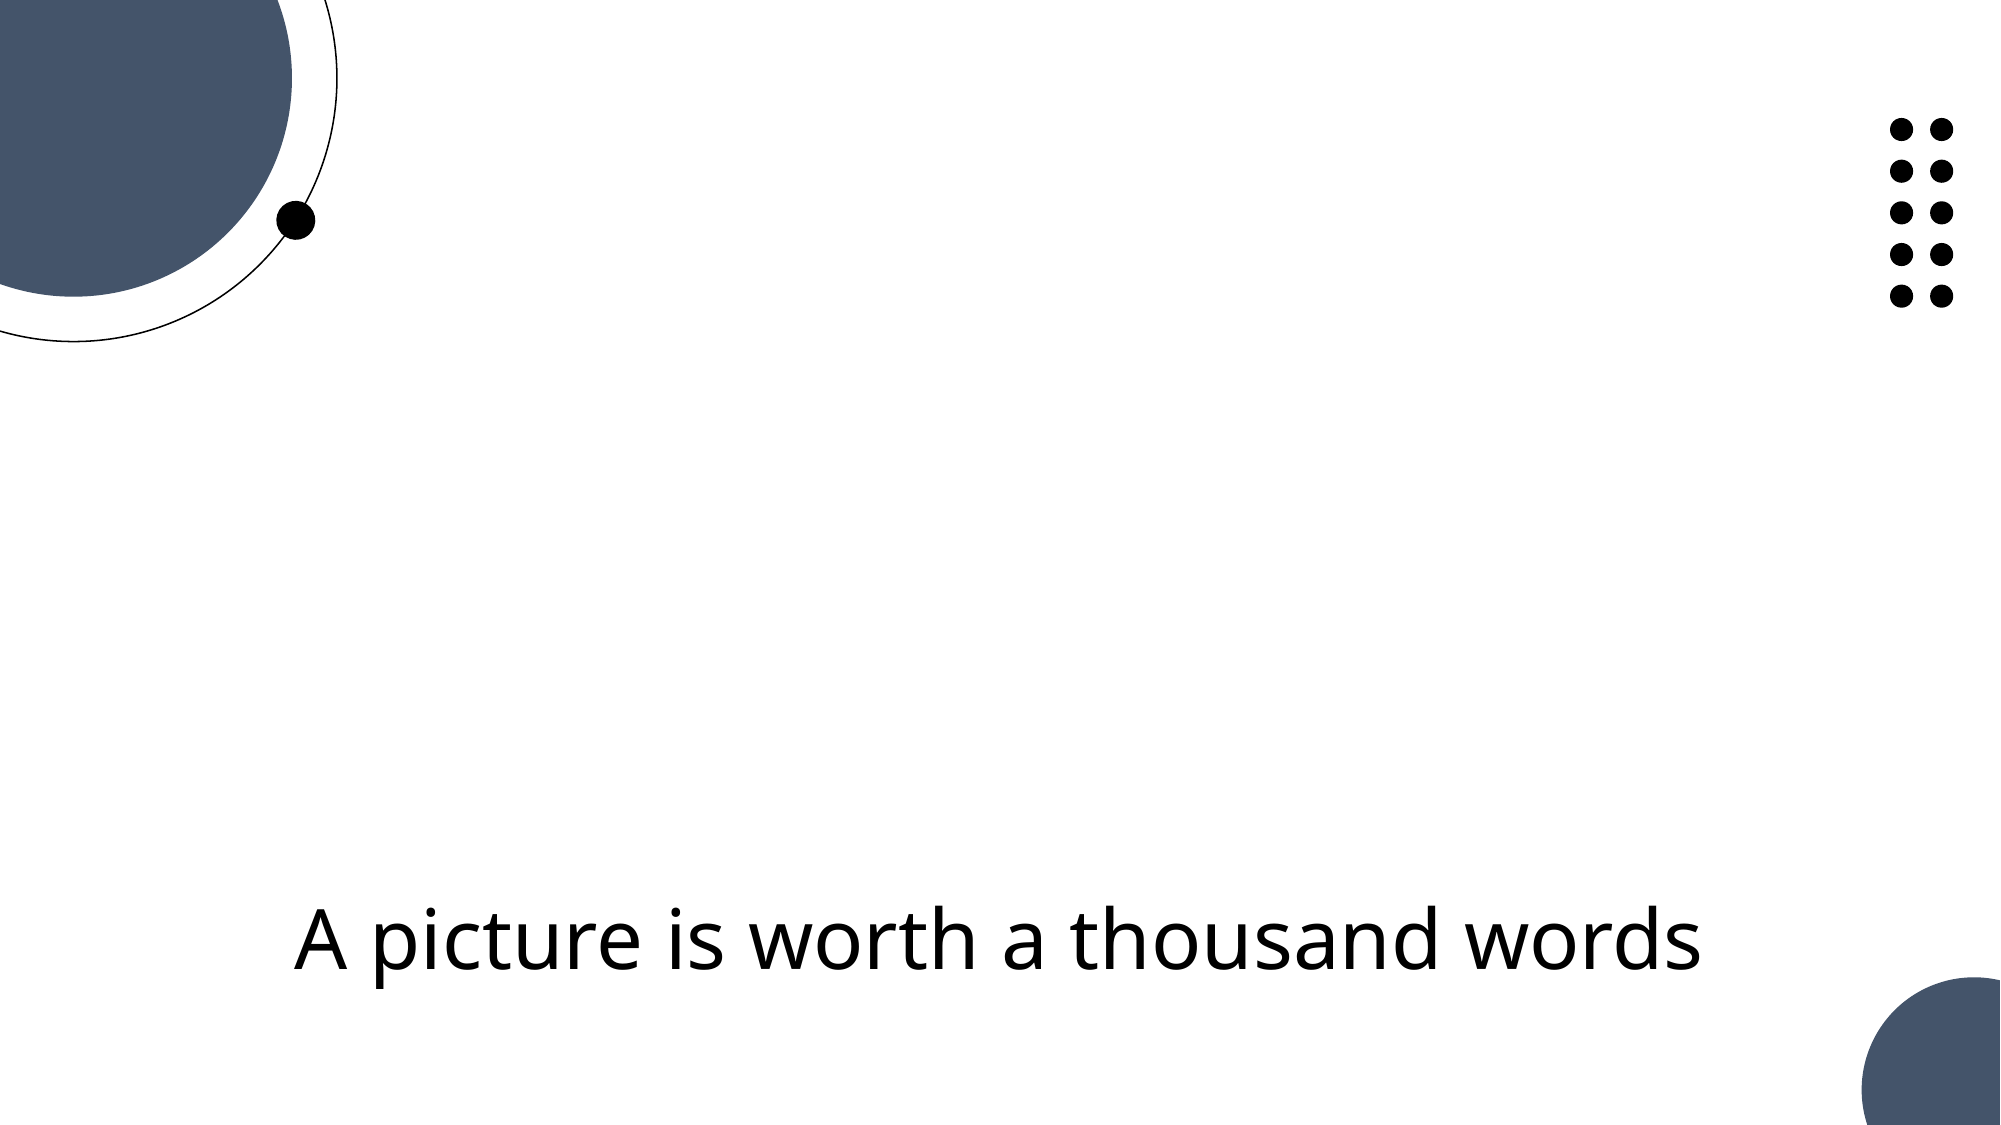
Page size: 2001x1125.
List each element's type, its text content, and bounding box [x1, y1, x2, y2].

text_box [1861, 977, 2000, 1125]
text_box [1889, 117, 1954, 308]
title A picture is worth a thousand words [157, 878, 1843, 1004]
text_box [0, 0, 387, 392]
